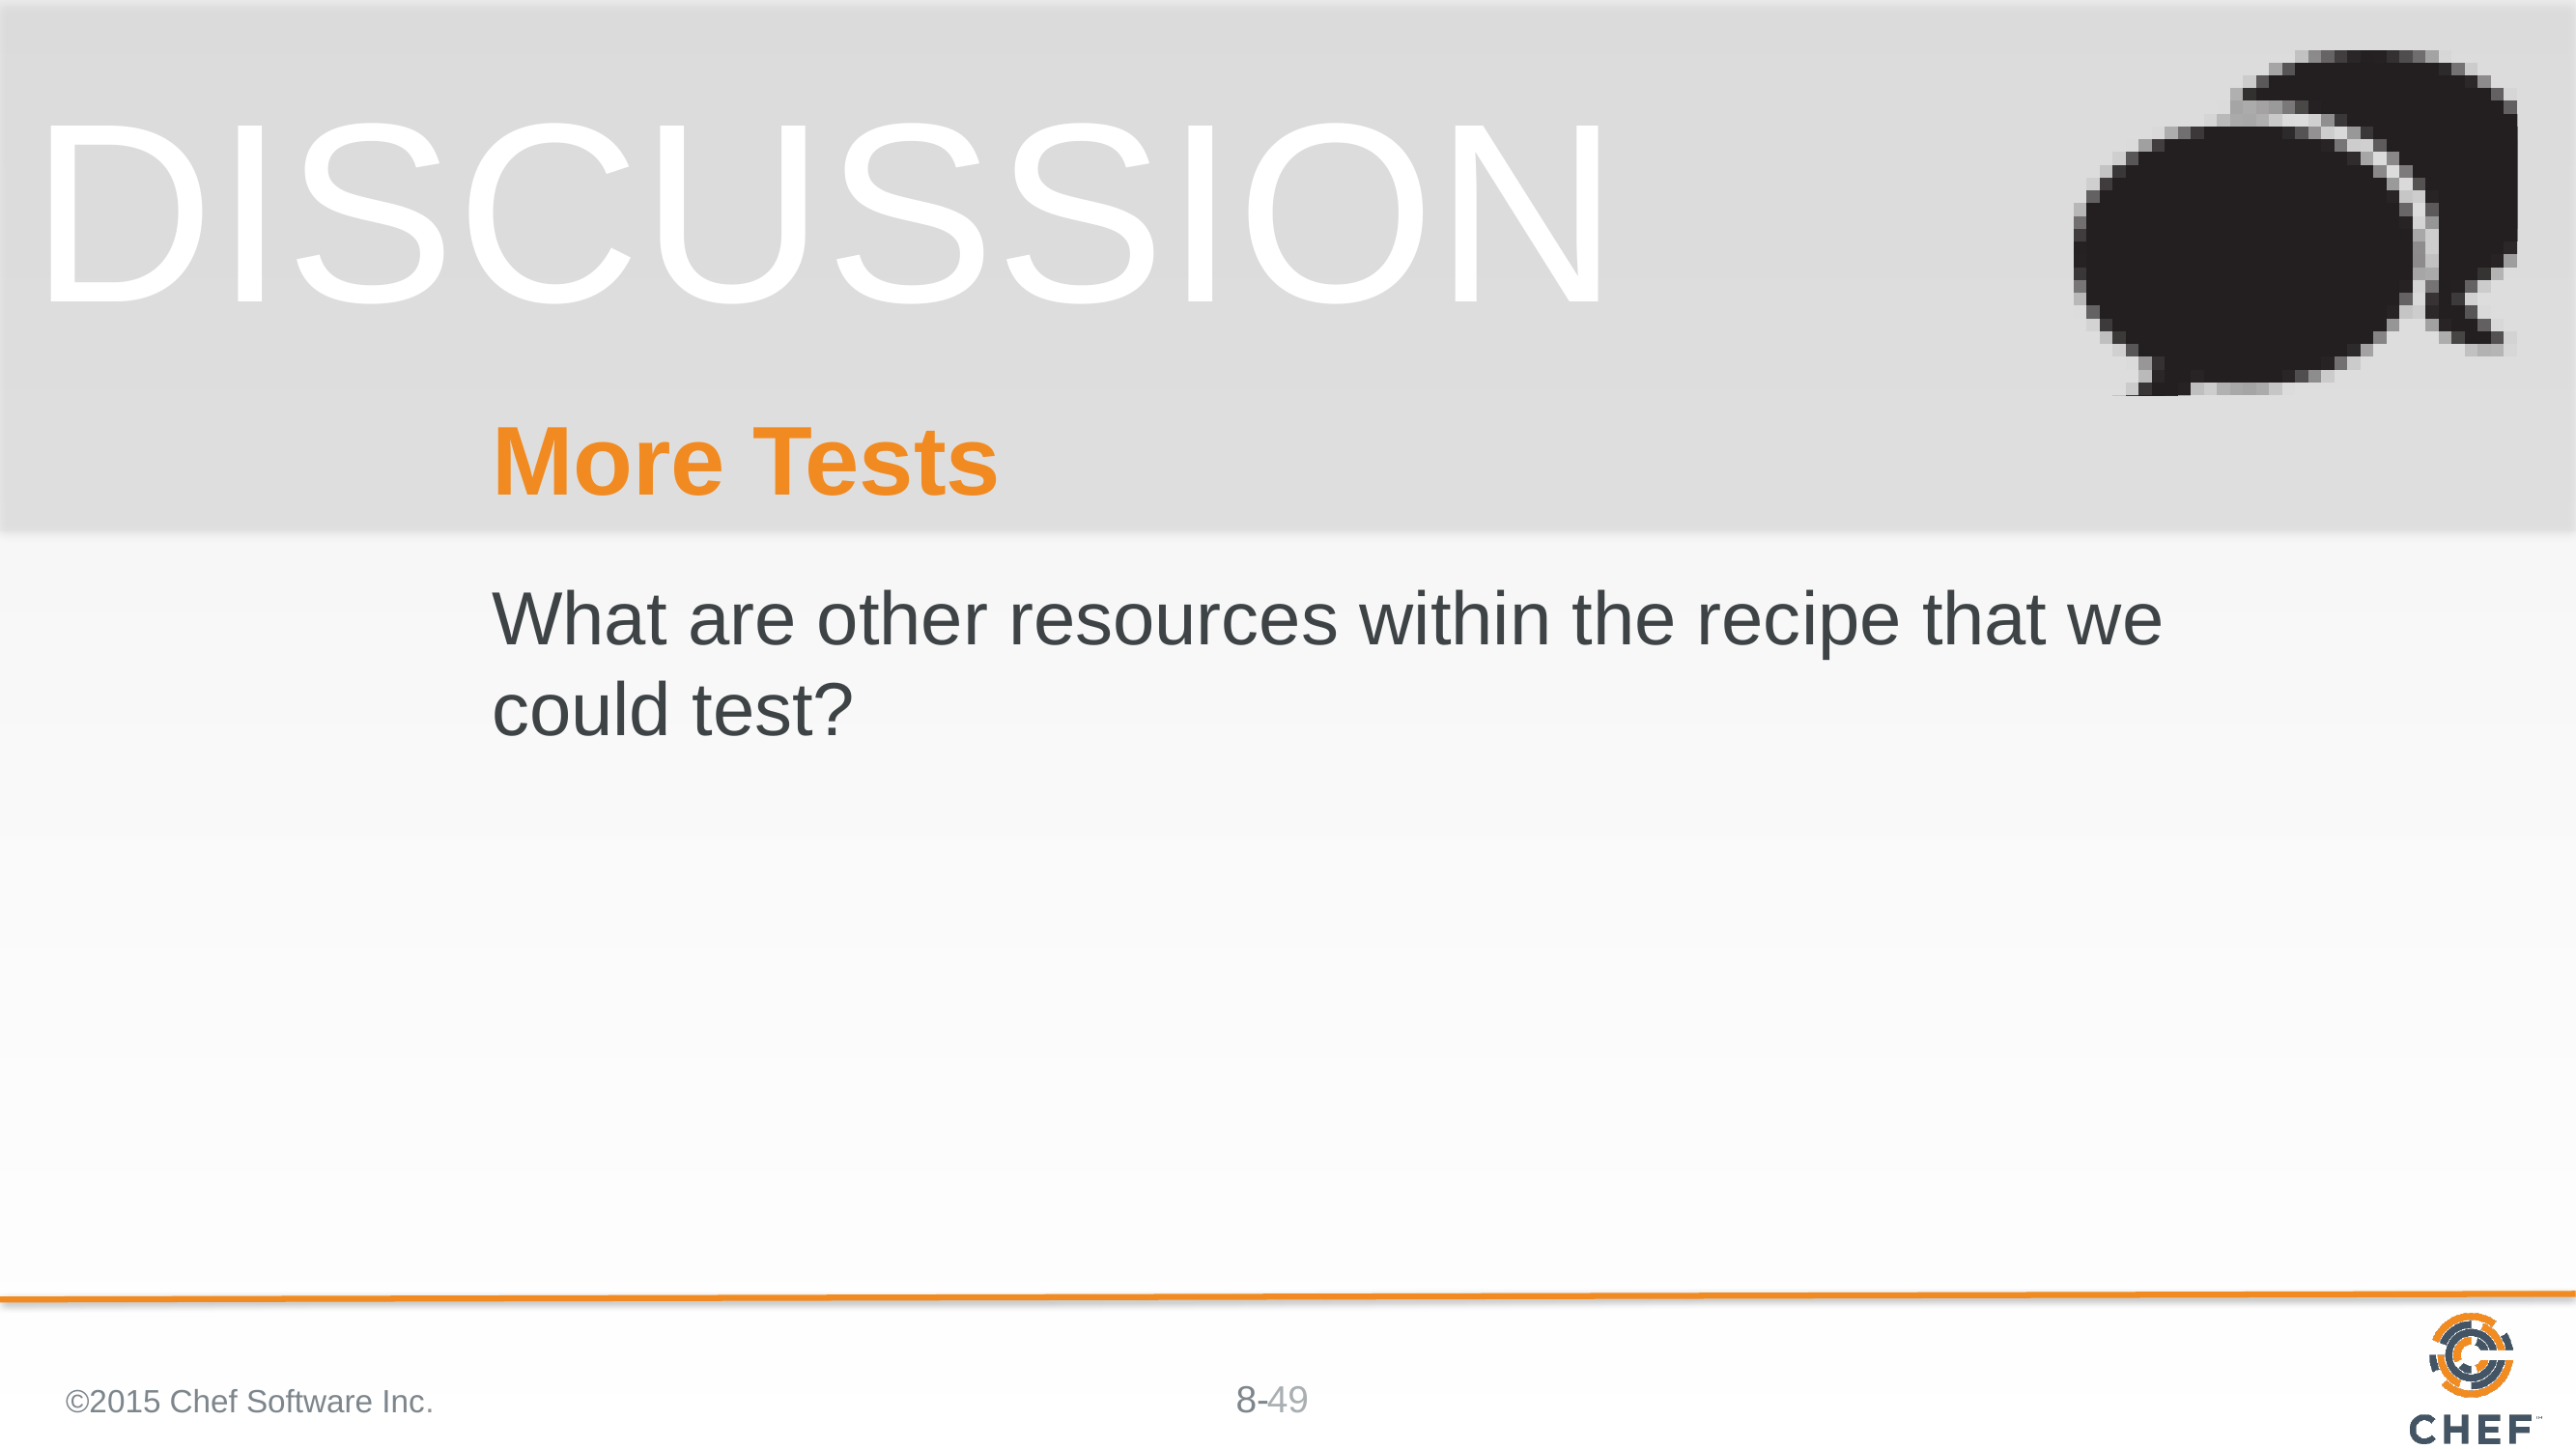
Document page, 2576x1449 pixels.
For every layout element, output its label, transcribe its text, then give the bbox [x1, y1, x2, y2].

picture [2399, 1297, 2550, 1449]
title More Tests [477, 395, 2217, 531]
footer ©2015 Chef Software Inc. [51, 1359, 952, 1440]
subtitle What are other resources within the recipe that we could test? [477, 554, 2217, 959]
slide_number 49 [998, 1359, 1578, 1437]
